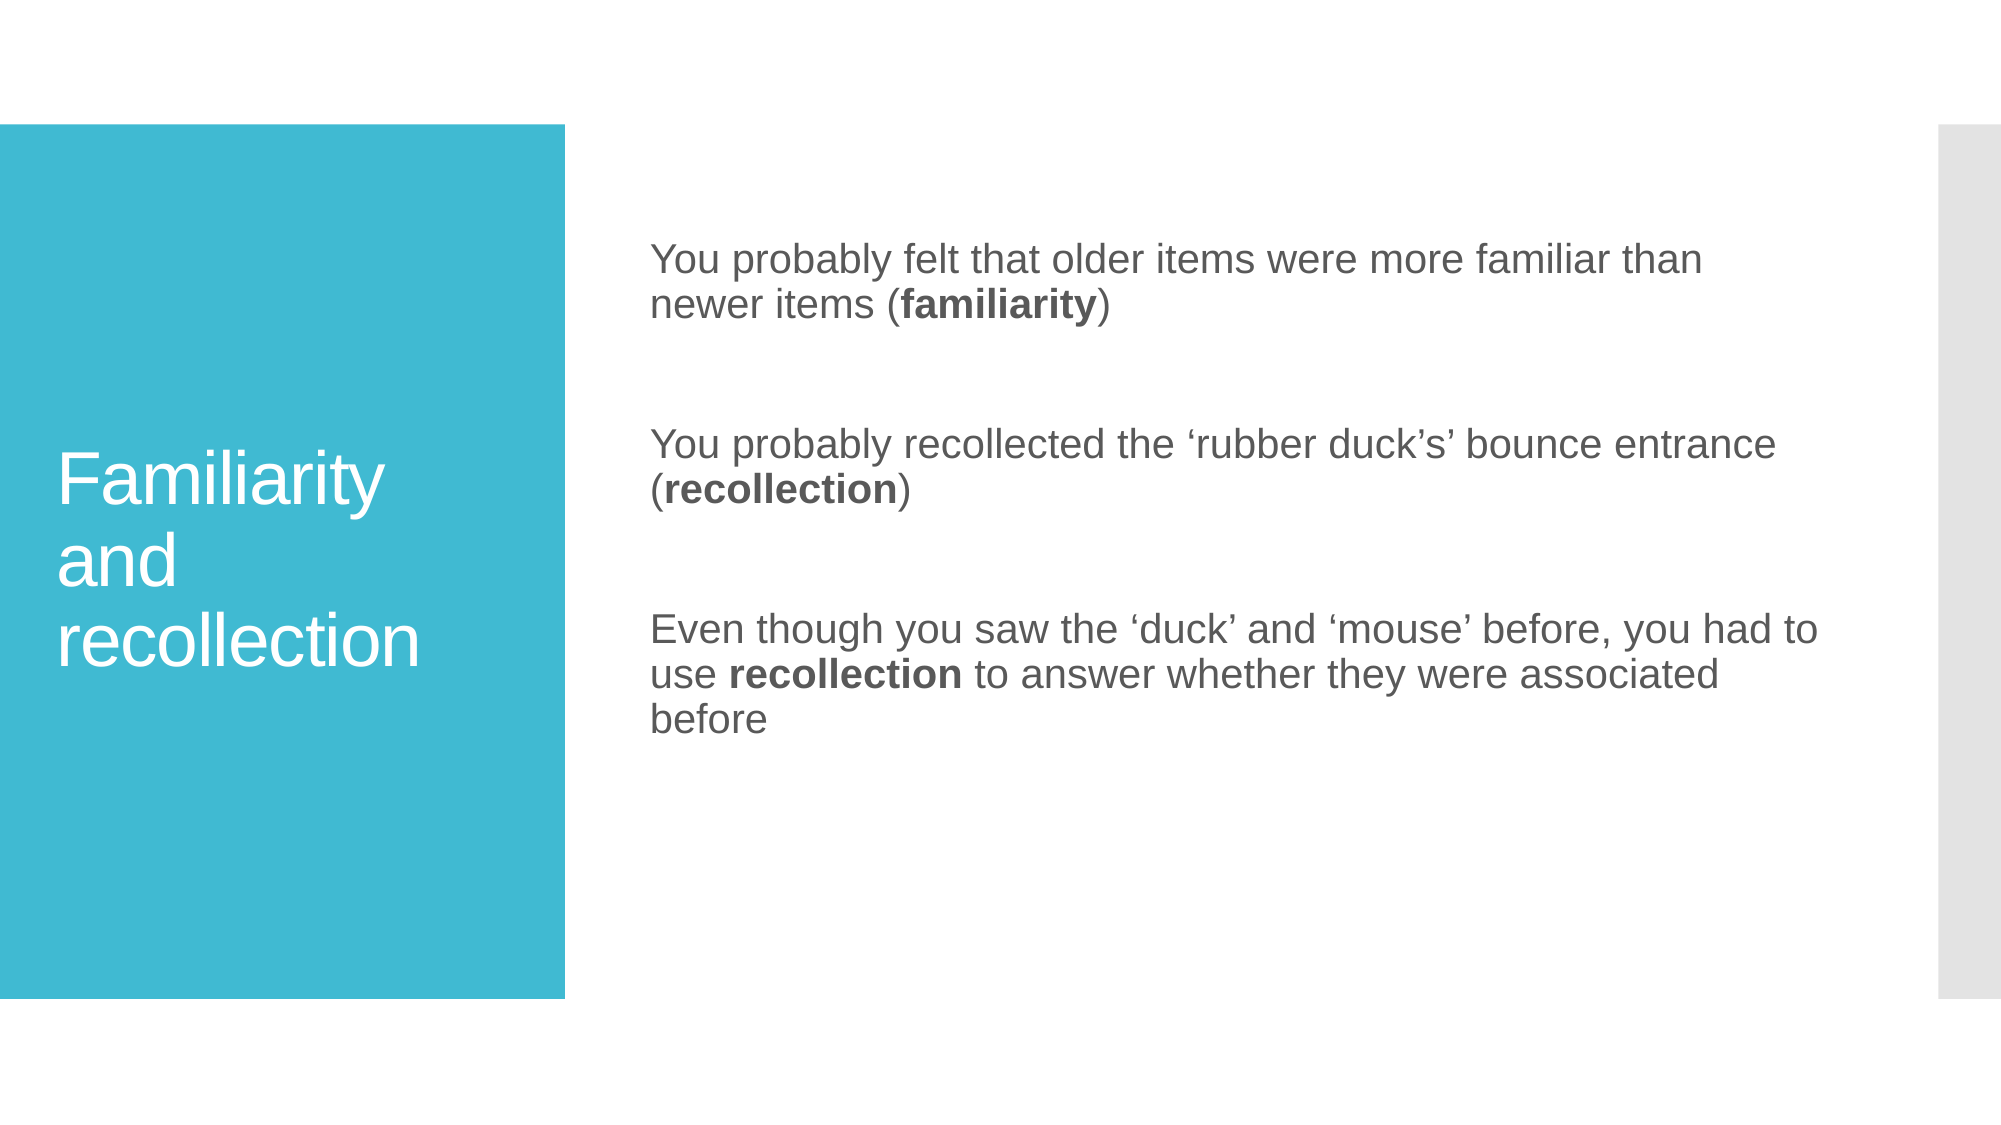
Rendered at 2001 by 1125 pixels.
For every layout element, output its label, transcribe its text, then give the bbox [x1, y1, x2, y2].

list You probably felt that older items were more familiar than newer items (familiarity) You probably recollected the ‘rubber duck’s’ bounce entrance (recollection) Even though you saw the ‘duck’ and ‘mouse’ before, you had to use recollection to answer whether they were associated before [634, 141, 1835, 979]
title Familiarity and recollection [41, 184, 525, 940]
